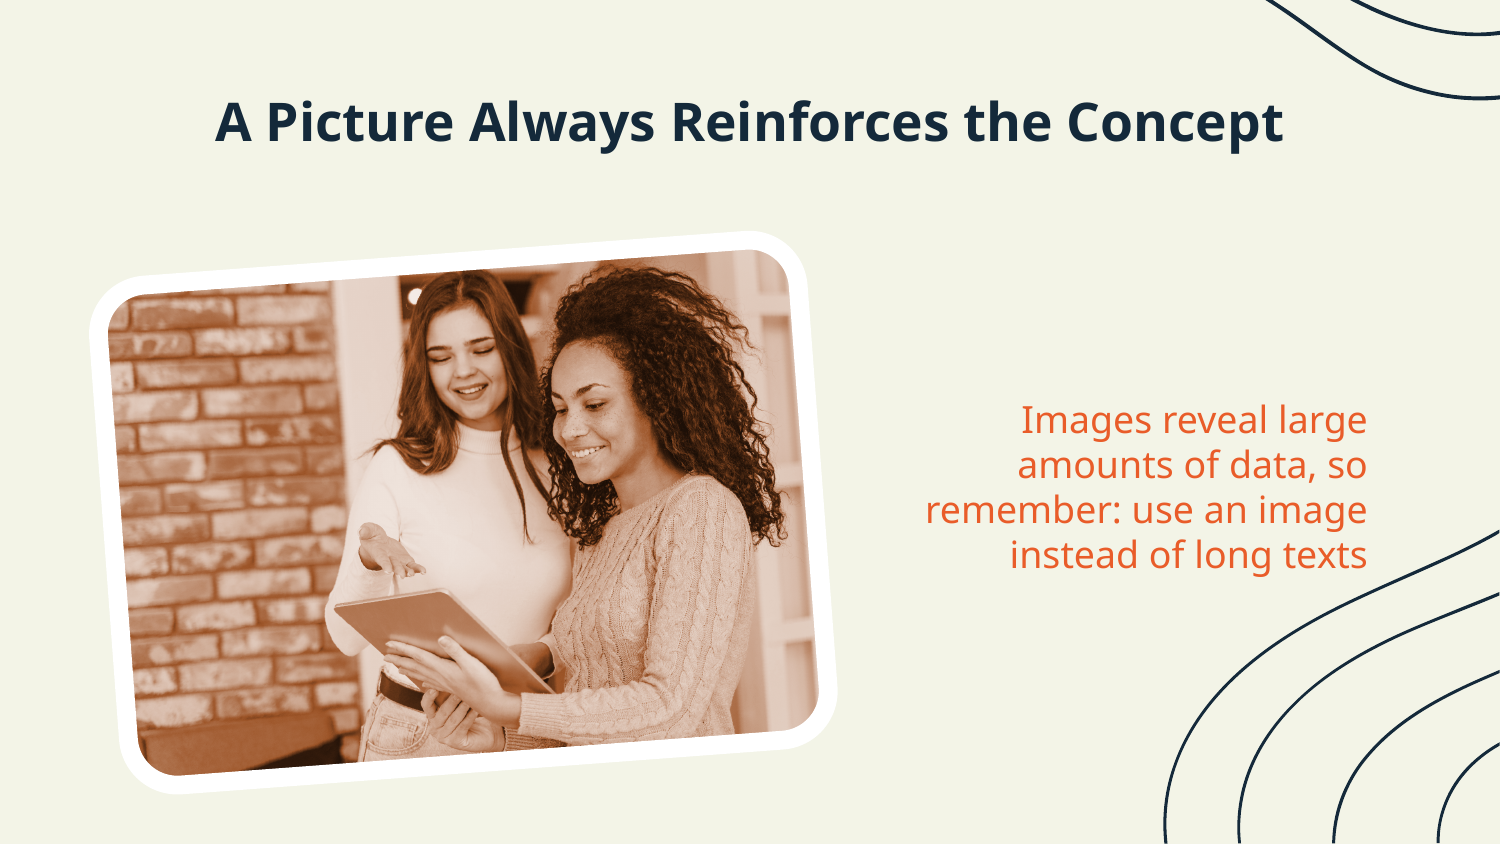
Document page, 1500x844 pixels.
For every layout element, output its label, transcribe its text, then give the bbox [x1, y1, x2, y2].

subtitle Images reveal large amounts of data, so remember: use an image instead of long texts [868, 344, 1384, 629]
picture [108, 250, 818, 775]
title A Picture Always Reinforces the Concept [116, 72, 1384, 167]
